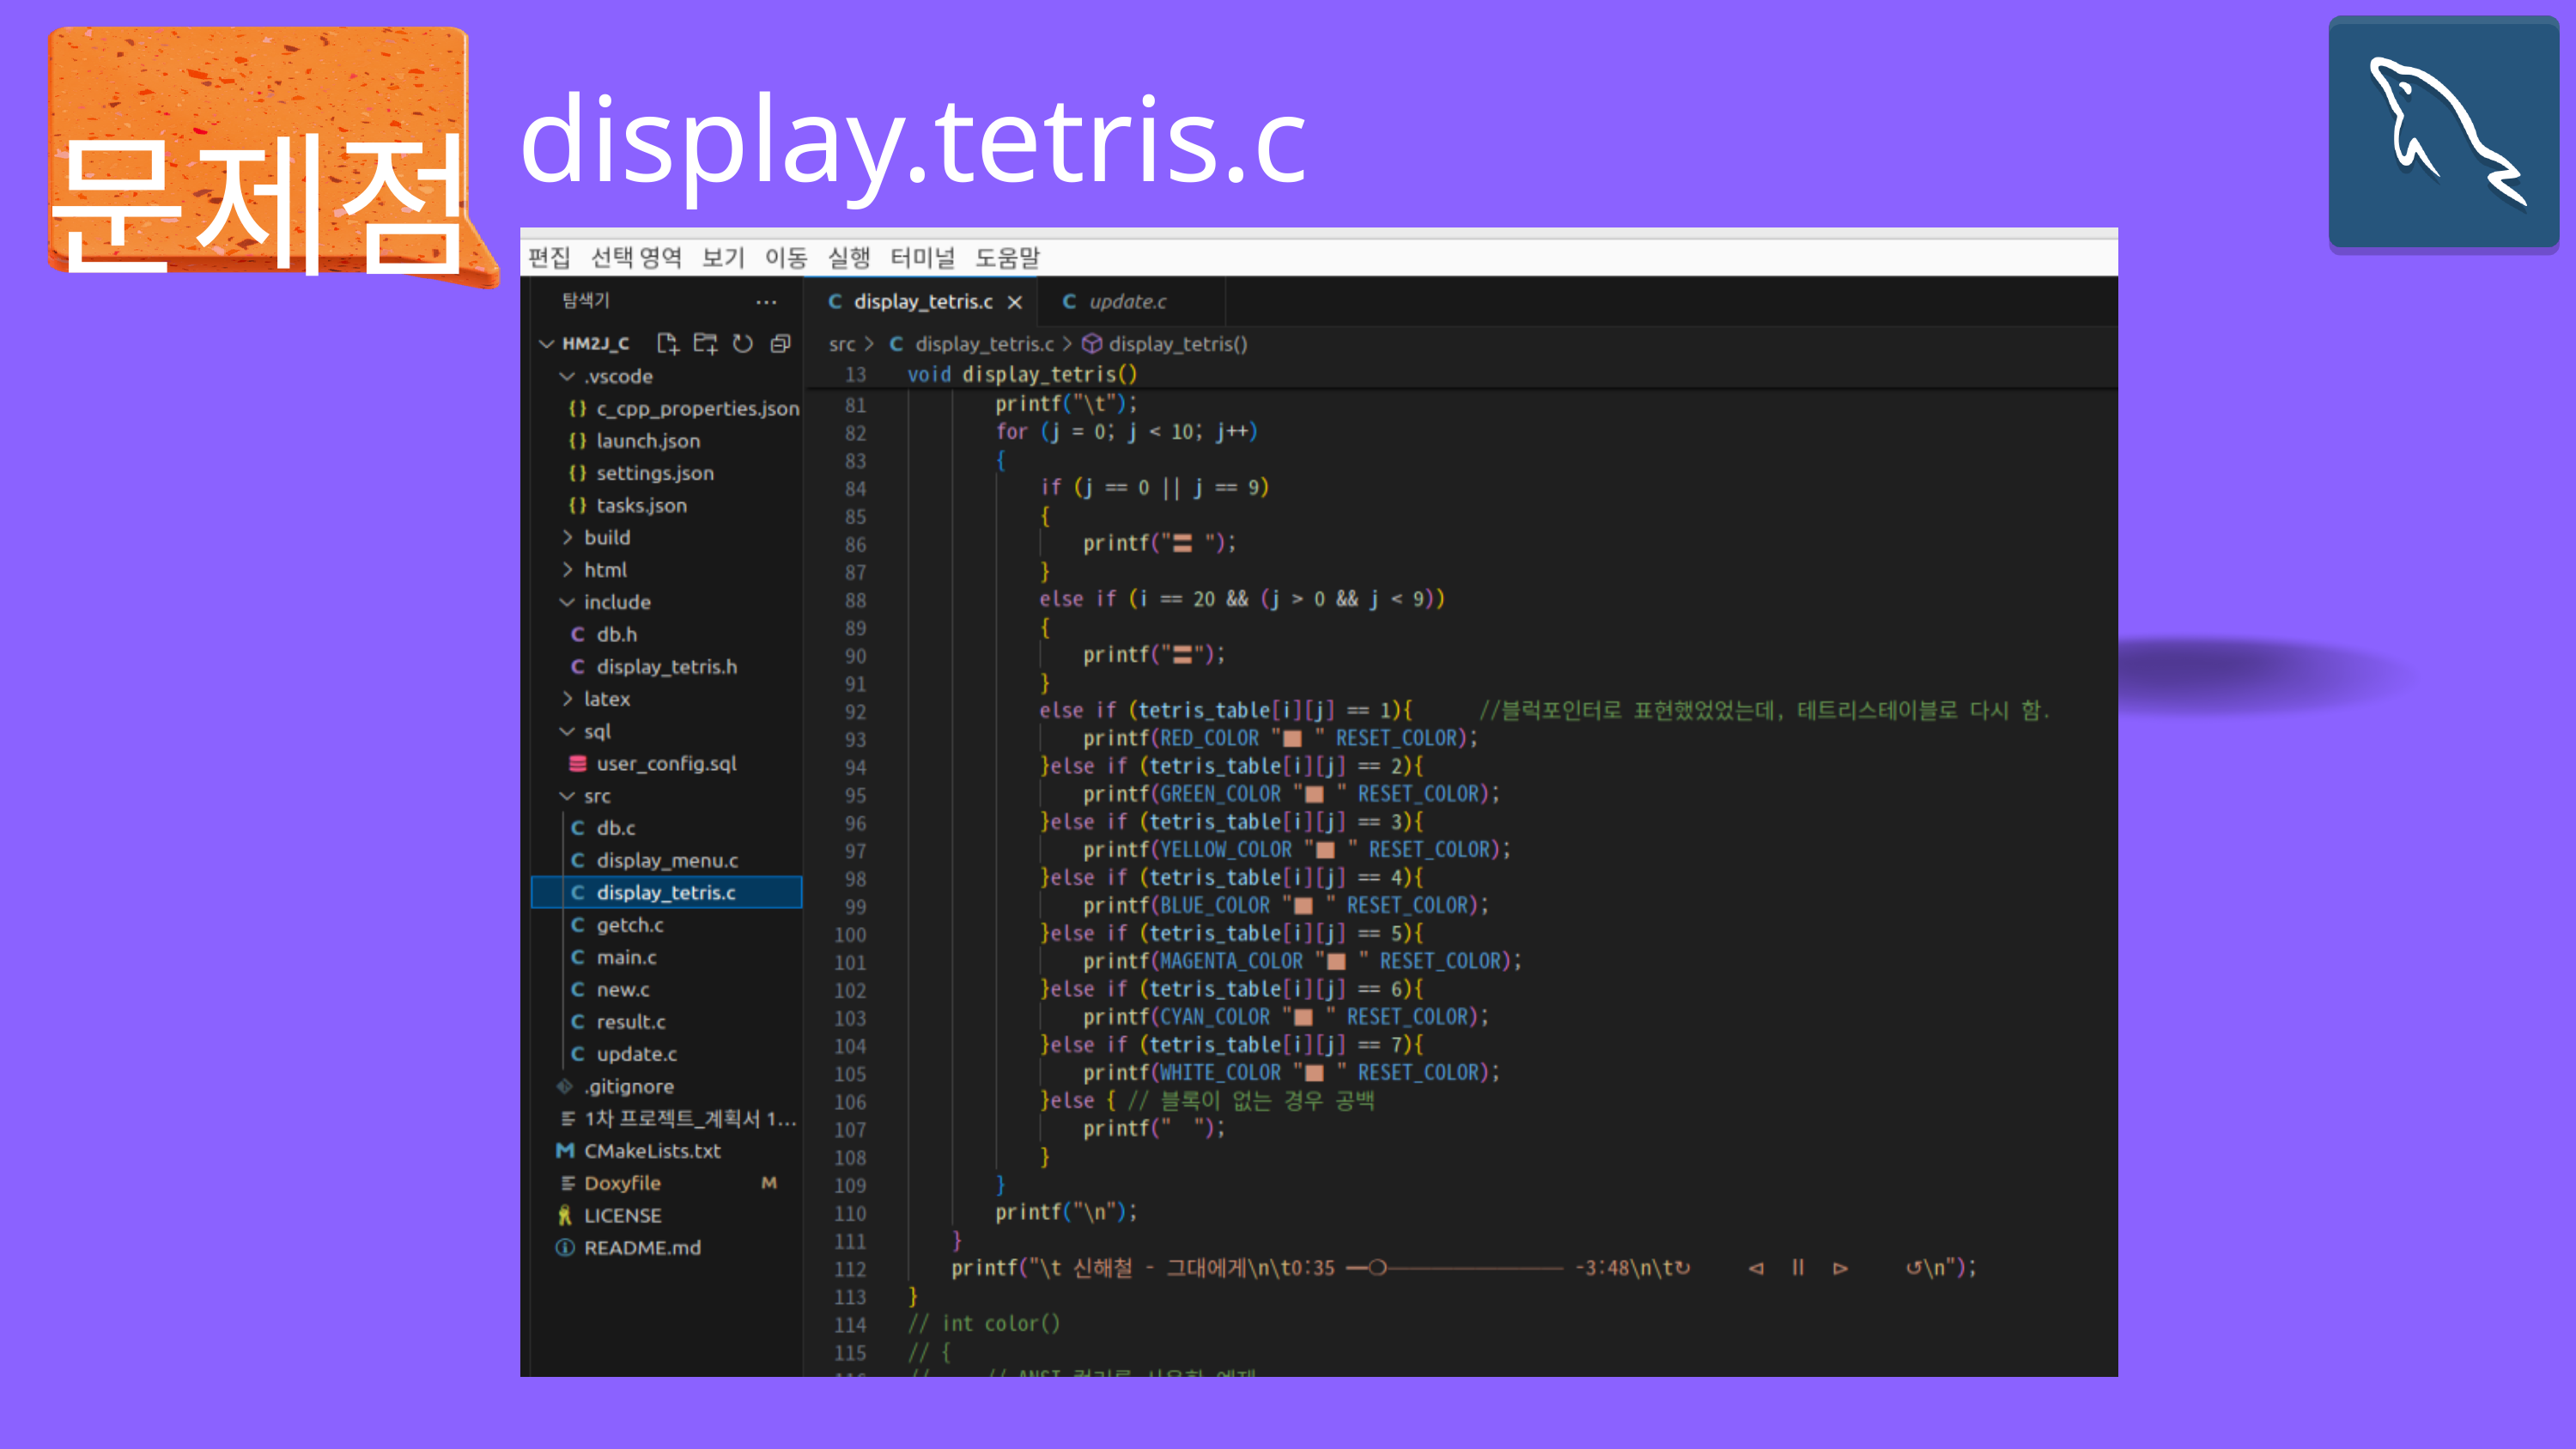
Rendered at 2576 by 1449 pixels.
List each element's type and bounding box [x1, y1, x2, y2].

picture [519, 227, 2118, 1377]
text_box [2121, 630, 2424, 725]
text_box [45, 50, 1795, 1385]
text_box [45, 24, 505, 49]
picture [2312, 0, 2576, 264]
